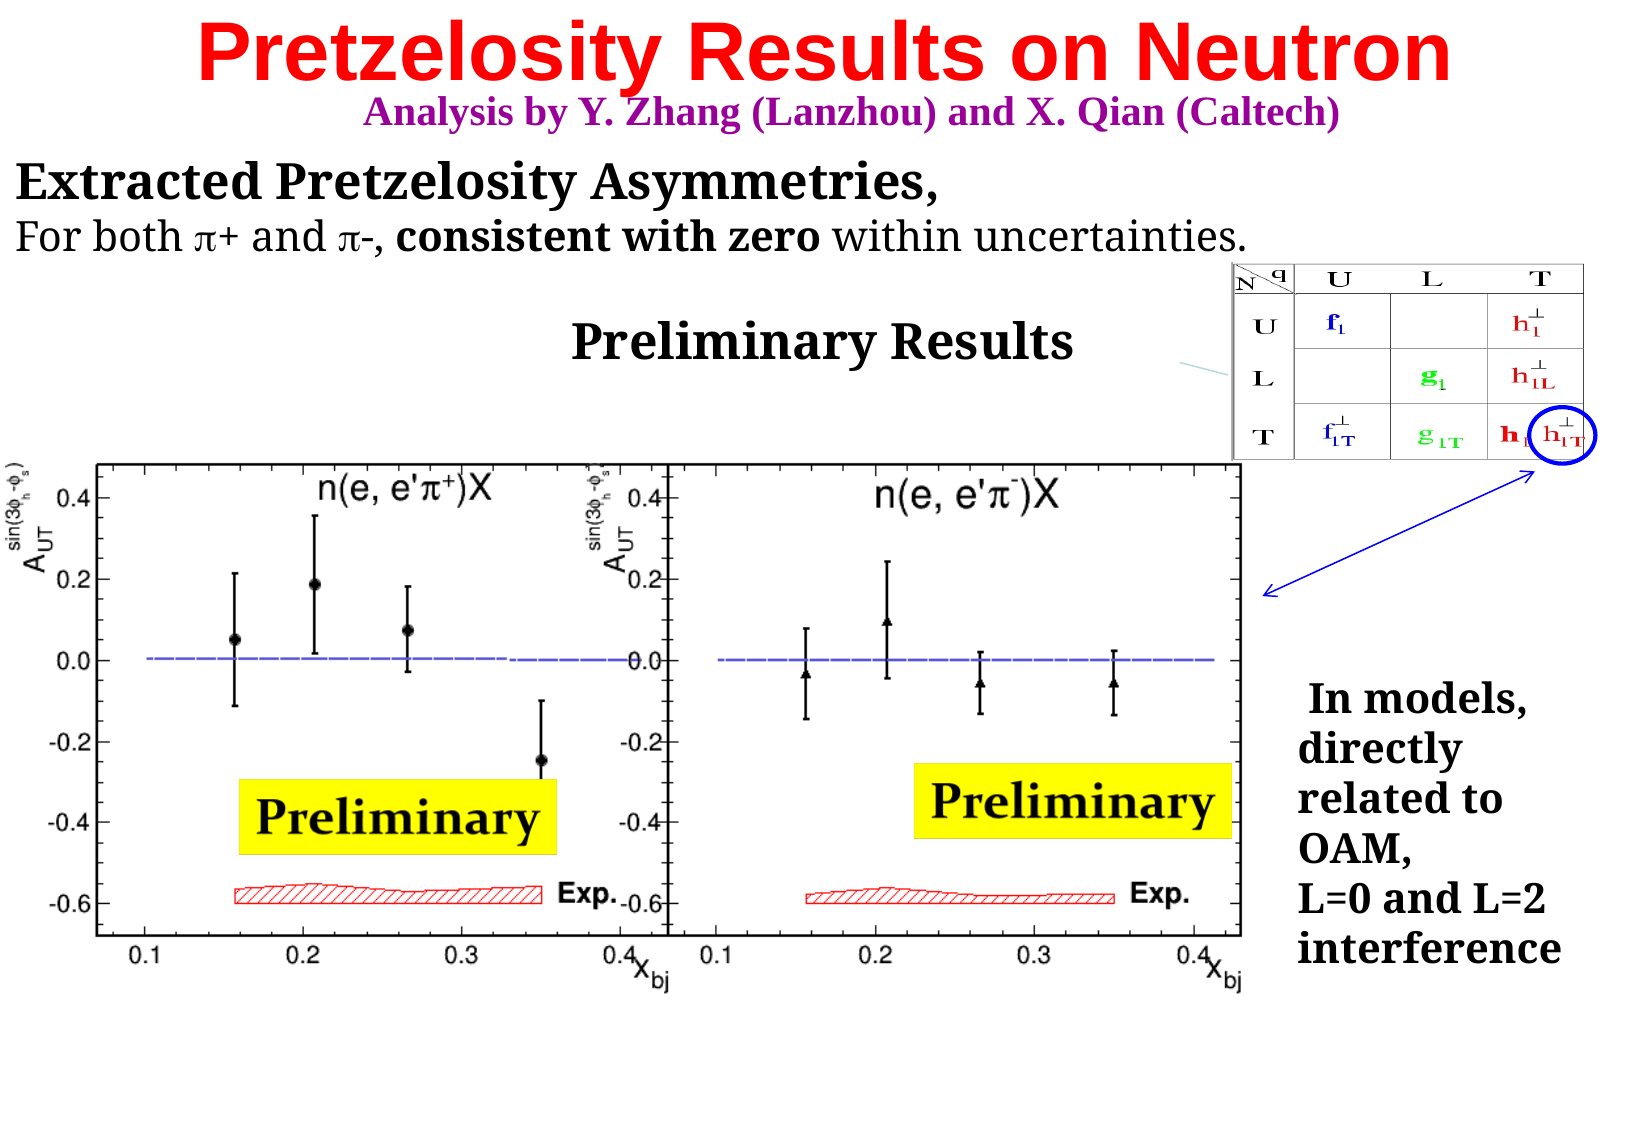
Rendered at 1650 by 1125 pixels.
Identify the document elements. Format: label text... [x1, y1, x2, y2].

picture [0, 261, 1586, 1004]
text_box In models, directly related to OAM, L=0 and L=2 interference [1309, 664, 1619, 980]
text_box [1590, 416, 1598, 455]
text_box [1179, 362, 1225, 376]
text_box Pretzelosity Results on Neutron [0, 0, 1650, 143]
text_box Analysis by Y. Zhang (Lanzhou) and X. Qian (Caltech) [302, 76, 1402, 142]
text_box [1262, 471, 1536, 597]
